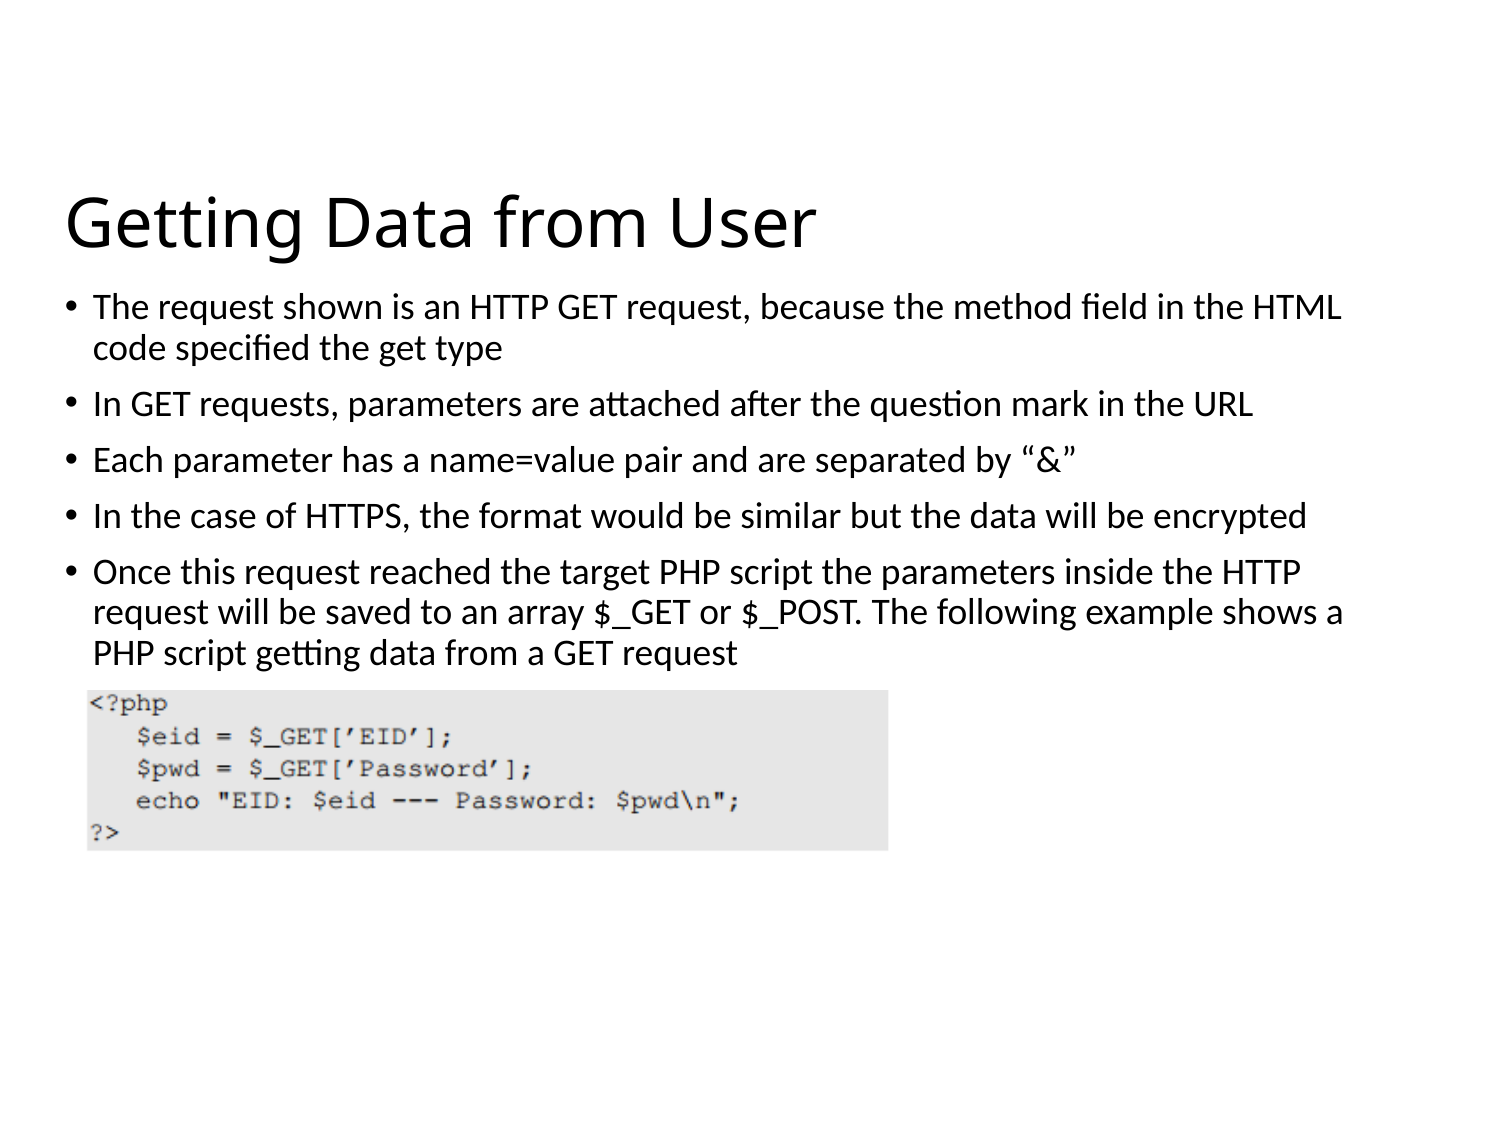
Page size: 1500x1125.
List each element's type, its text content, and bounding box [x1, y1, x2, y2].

title Getting Data from User [49, 143, 1397, 279]
list The request shown is an HTTP GET request, because the method field in the HTML code specified the get type In GET requests, parameters are attached after the question mark in the URL Each parameter has a name=value pair and are separated by “&” In the case of HTTPS, the format would be similar but the data will be encrypted Once this request reached the target PHP script the parameters inside the HTTP request will be saved to an array $_GET or $_POST. The following example shows a PHP script getting data from a GET request [49, 279, 1397, 966]
picture [84, 689, 889, 854]
